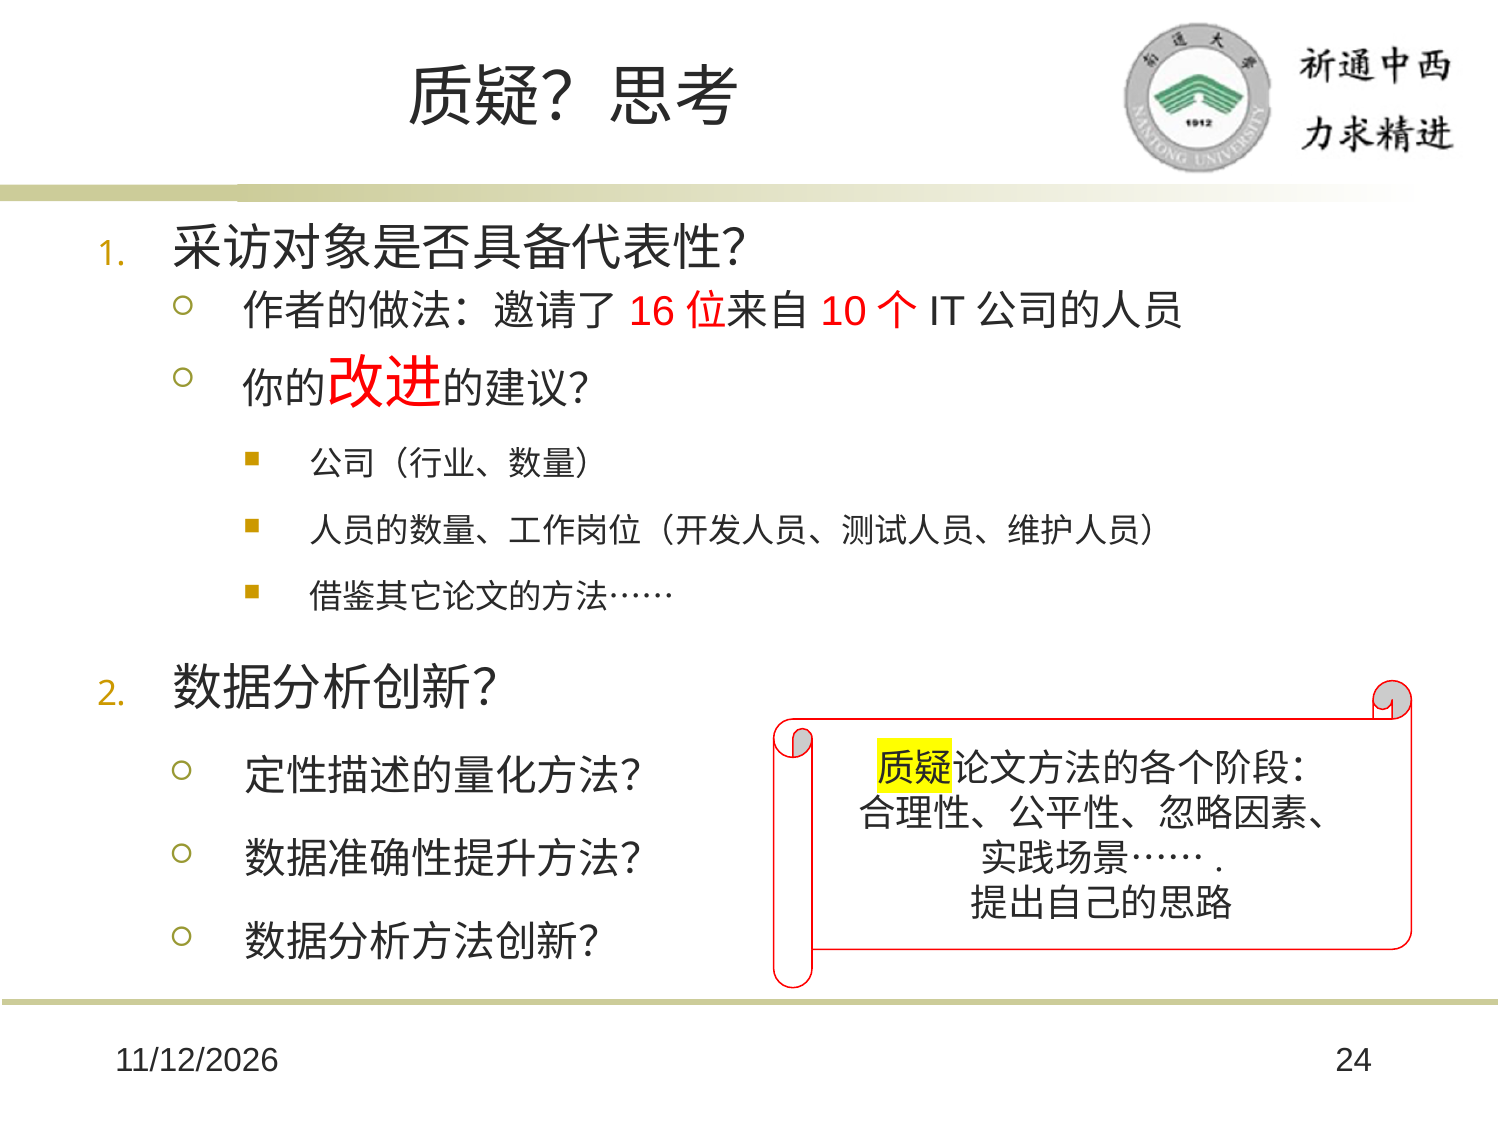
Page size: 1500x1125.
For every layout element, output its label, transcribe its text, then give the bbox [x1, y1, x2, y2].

picture [1116, 11, 1470, 181]
picture [2, 999, 1498, 1005]
text_box 质疑论文方法的各个阶段： 合理性、公平性、忽略因素、 实践场景……. 提出自己的思路 [773, 680, 1412, 988]
title 质疑？思考 [0, 46, 1149, 142]
slide_number 24 [1234, 1030, 1388, 1107]
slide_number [100, 1030, 313, 1107]
list 采访对象是否具备代表性？ 作者的做法：邀请了16位来自10个IT公司的人员 你的改进的建议？ 公司（行业、数量） 人员的数量、工作岗位（开发人员、测试人员、维护人员） 借鉴其它论文的方法…… 数据分析创新？ 定性描述的量化方法？ 数据准确性提升方法？ 数据分析方法创新？ [82, 208, 1418, 996]
